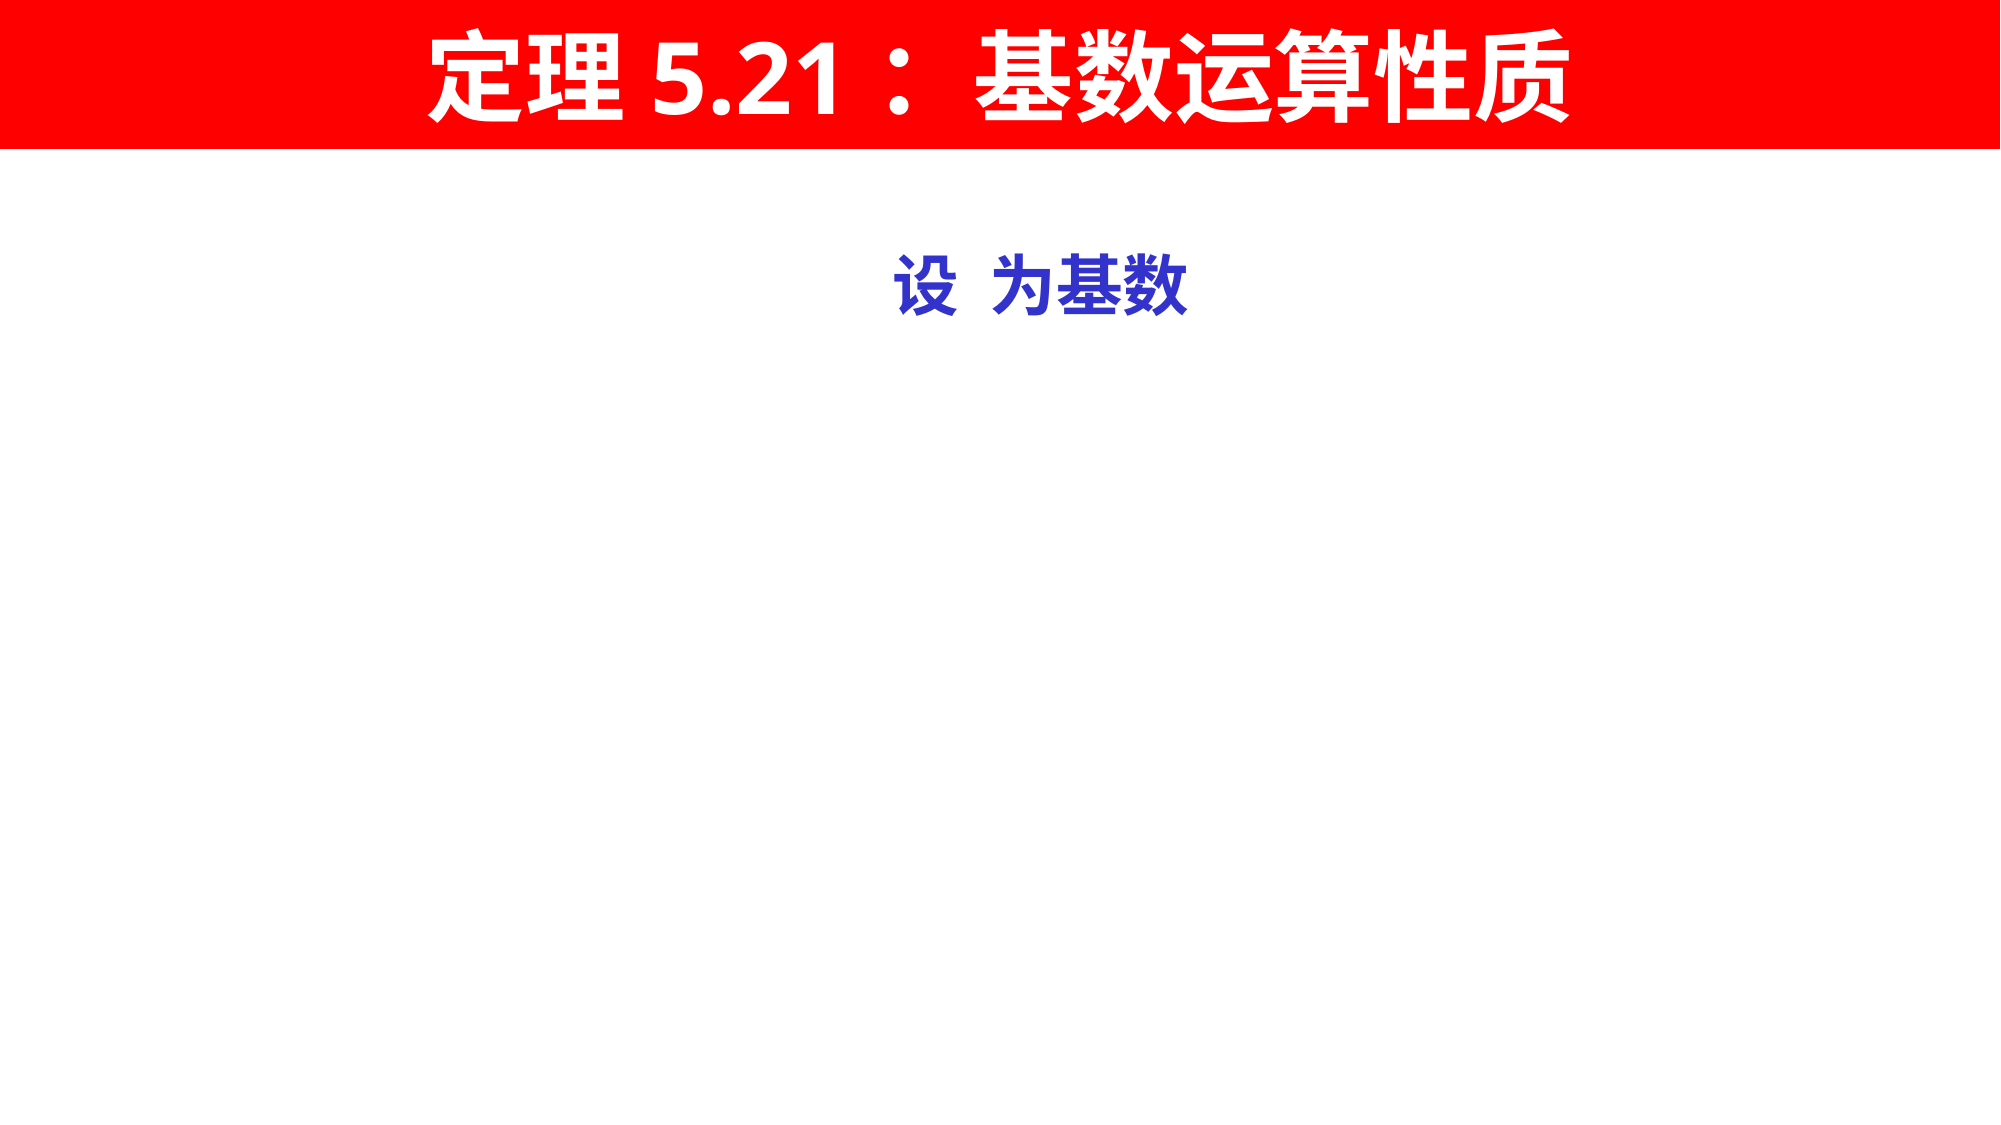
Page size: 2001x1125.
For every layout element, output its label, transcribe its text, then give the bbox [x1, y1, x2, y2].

title 定理5.21：基数运算性质 [0, 0, 2000, 150]
